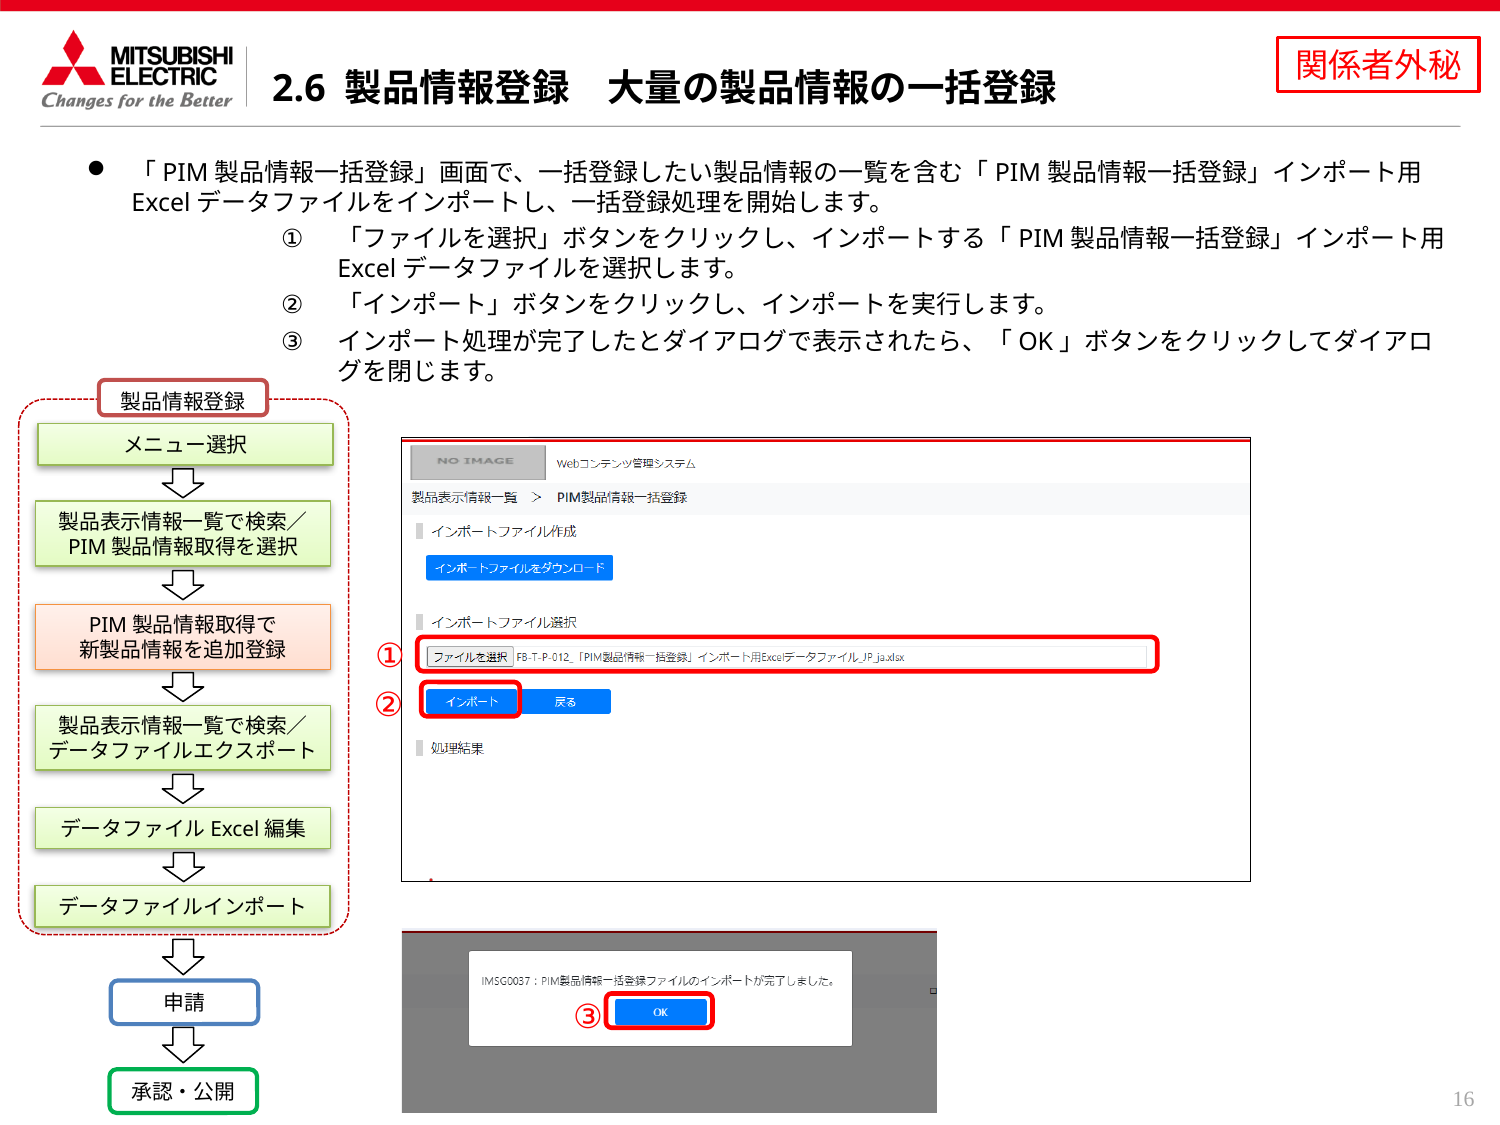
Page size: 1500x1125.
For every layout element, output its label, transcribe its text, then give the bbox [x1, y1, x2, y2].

text_box ① [360, 628, 396, 677]
text_box ② [359, 677, 396, 729]
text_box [18, 379, 349, 1114]
text_box 2.6 製品情報登録 大量の製品情報の一括登録 [257, 45, 1401, 127]
picture [0, 0, 1500, 1125]
slide_number 16 [1376, 1073, 1490, 1122]
list 「PIM製品情報一括登録」画面で、一括登録したい製品情報の一覧を含む「PIM製品情報一括登録」インポート用Excelデータファイルをインポートし、一括登録処理を開始します。 「ファイルを選択」ボタンをクリックし、インポートする「PIM製品情報一括登録」インポート用Excelデータファイルを選択します。 「インポート」ボタンをクリックし、インポートを実行します。 インポート処理が完了したとダイアログで表示されたら、「OK」ボタンをクリックしてダイアログを閉じます。 [71, 149, 1471, 828]
